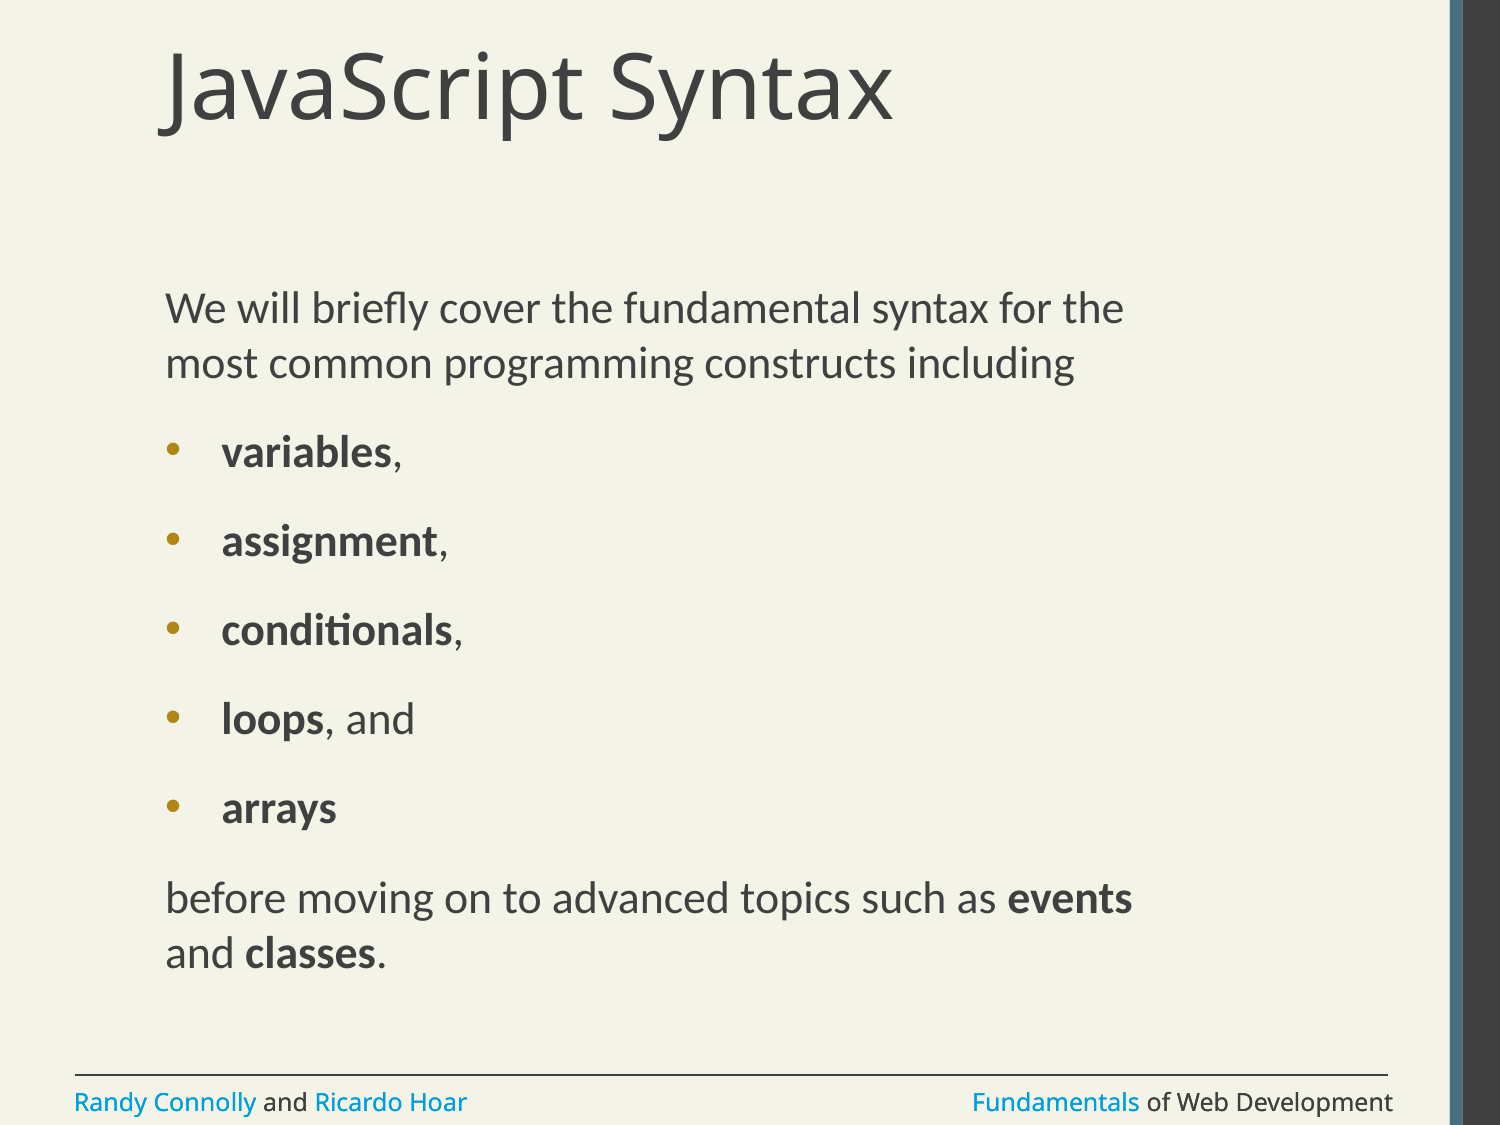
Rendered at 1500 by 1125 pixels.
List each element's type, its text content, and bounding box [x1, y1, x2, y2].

list We will briefly cover the fundamental syntax for the most common programming constructs including variables, assignment, conditionals, loops, and arrays before moving on to advanced topics such as events and classes. [150, 270, 1200, 1013]
title JavaScript Syntax [150, 20, 1425, 188]
